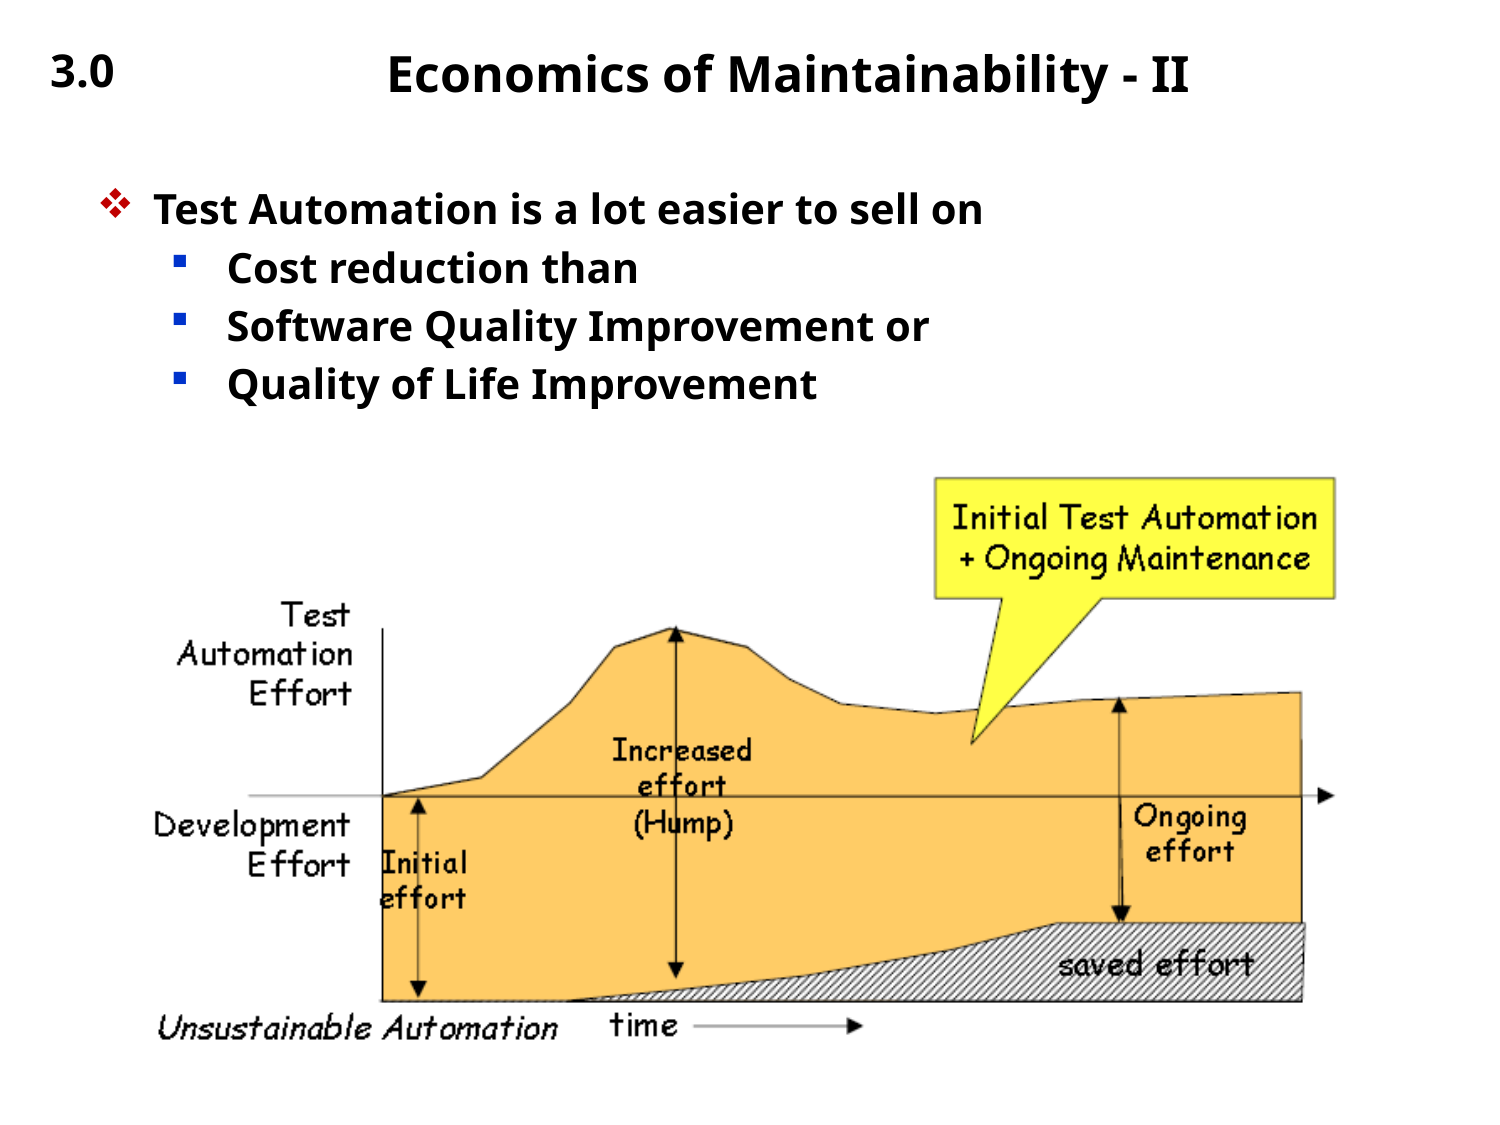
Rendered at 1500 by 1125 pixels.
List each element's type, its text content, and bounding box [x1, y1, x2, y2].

picture [116, 422, 1360, 1055]
list 3.0 [35, 35, 141, 106]
list Test Automation is a lot easier to sell on Cost reduction than Software Quality Improvement or Quality of Life Improvement [82, 175, 1430, 1008]
title Economics of Maintainability - II [152, 35, 1425, 108]
